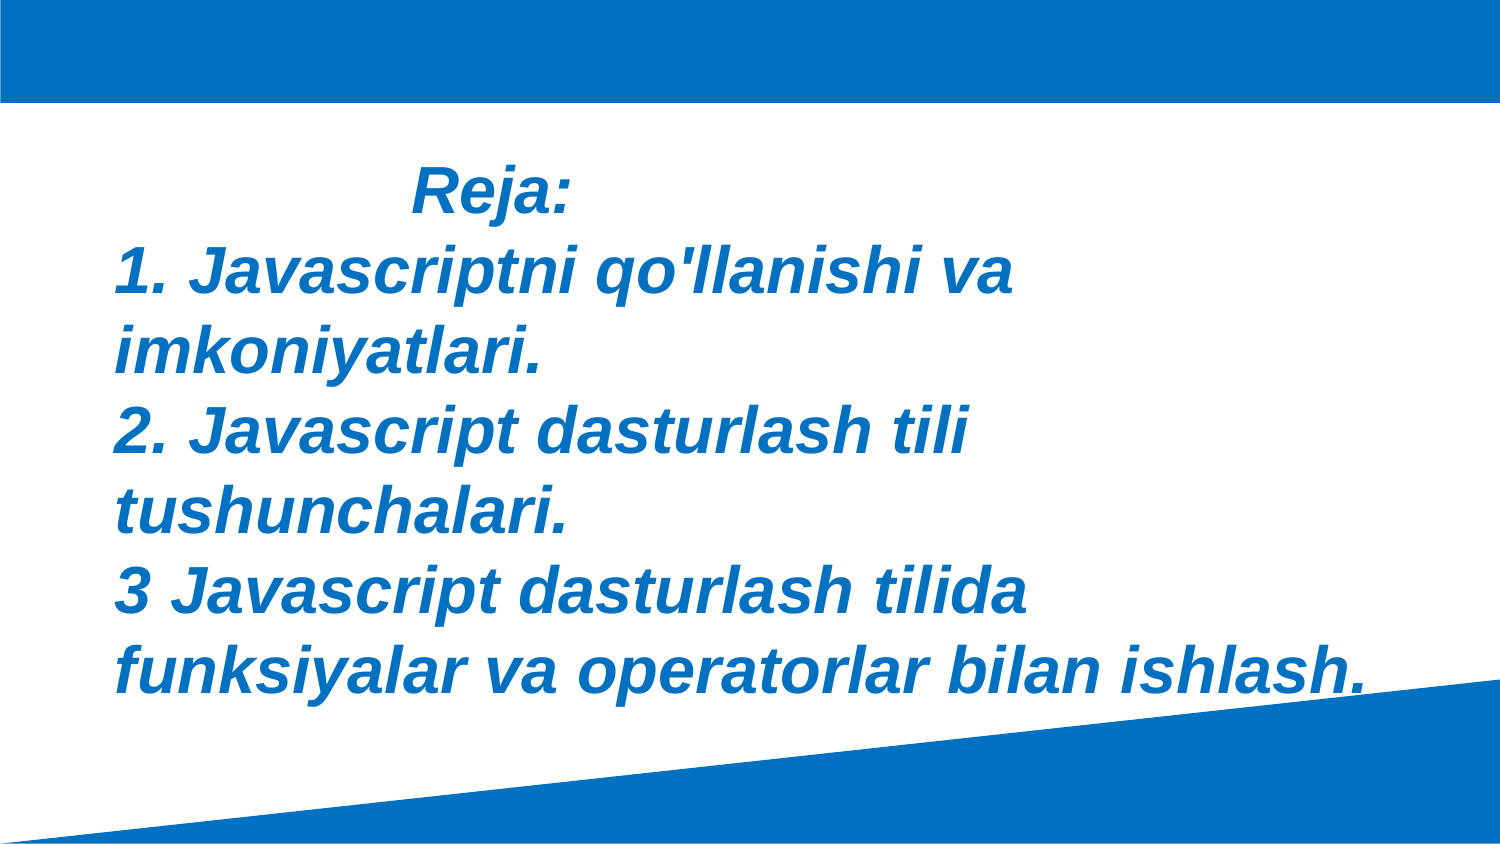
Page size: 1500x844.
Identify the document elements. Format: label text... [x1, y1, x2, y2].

text_box [0, 0, 1500, 105]
text_box [0, 679, 1500, 844]
text_box Reja: 1. Javascriptni qo'llanishi va imkoniyatlari. 2. Javascript dasturlash tili tushunchalari. 3 Javascript dasturlash tilida funksiyalar va operatorlar bilan ishlash. [100, 139, 1390, 714]
